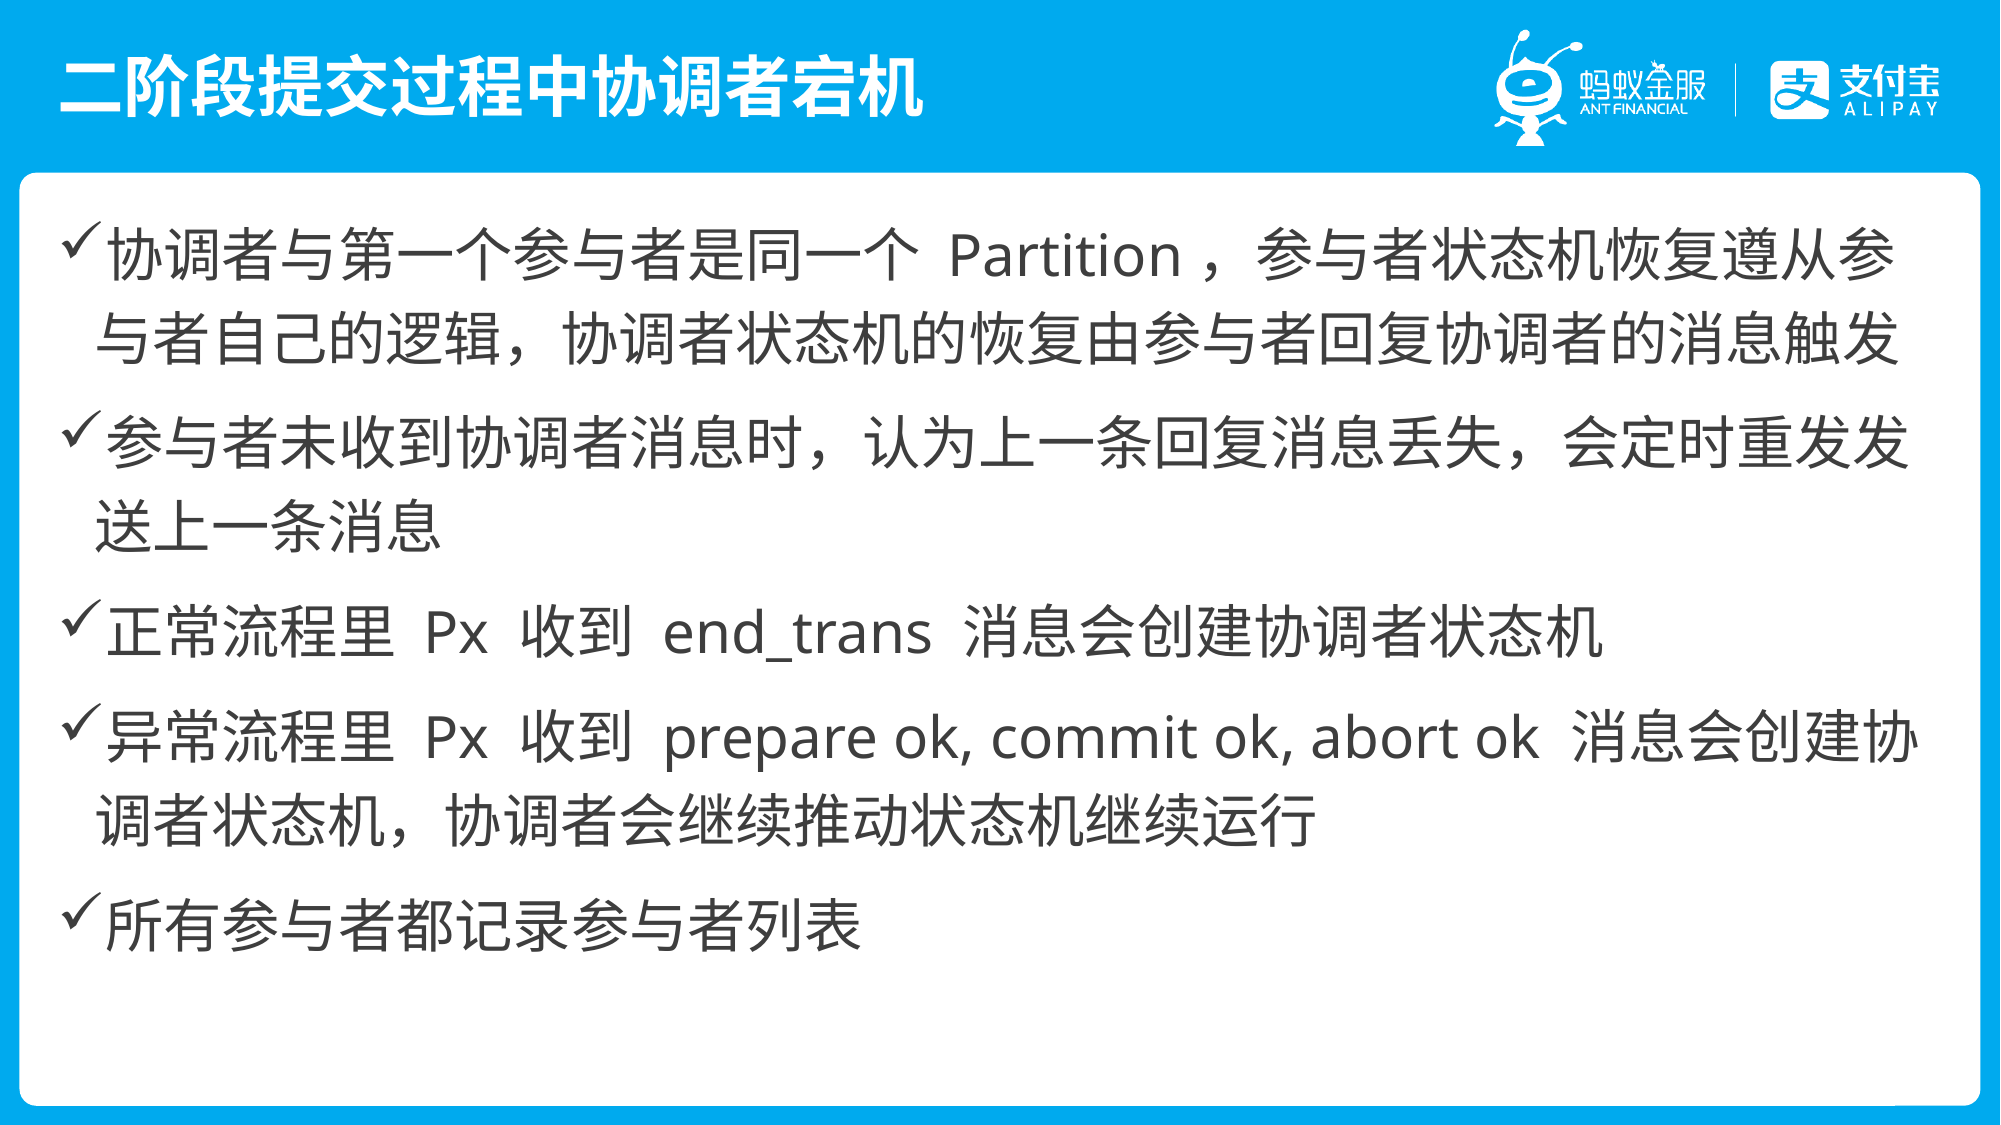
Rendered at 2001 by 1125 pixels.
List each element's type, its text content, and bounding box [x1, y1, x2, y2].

title 二阶段提交过程中协调者宕机 [42, 45, 1768, 135]
list 协调者与第一个参与者是同一个 Partition，参与者状态机恢复遵从参与者自己的逻辑，协调者状态机的恢复由参与者回复协调者的消息触发 参与者未收到协调者消息时，认为上一条回复消息丢失，会定时重发发送上一条消息 正常流程里 Px 收到 end_trans 消息会创建协调者状态机 异常流程里 Px 收到 prepare ok, commit ok, abort ok 消息会创建协调者状态机，协调者会继续推动状态机继续运行 所有参与者都记录参与者列表 [42, 196, 1957, 1083]
